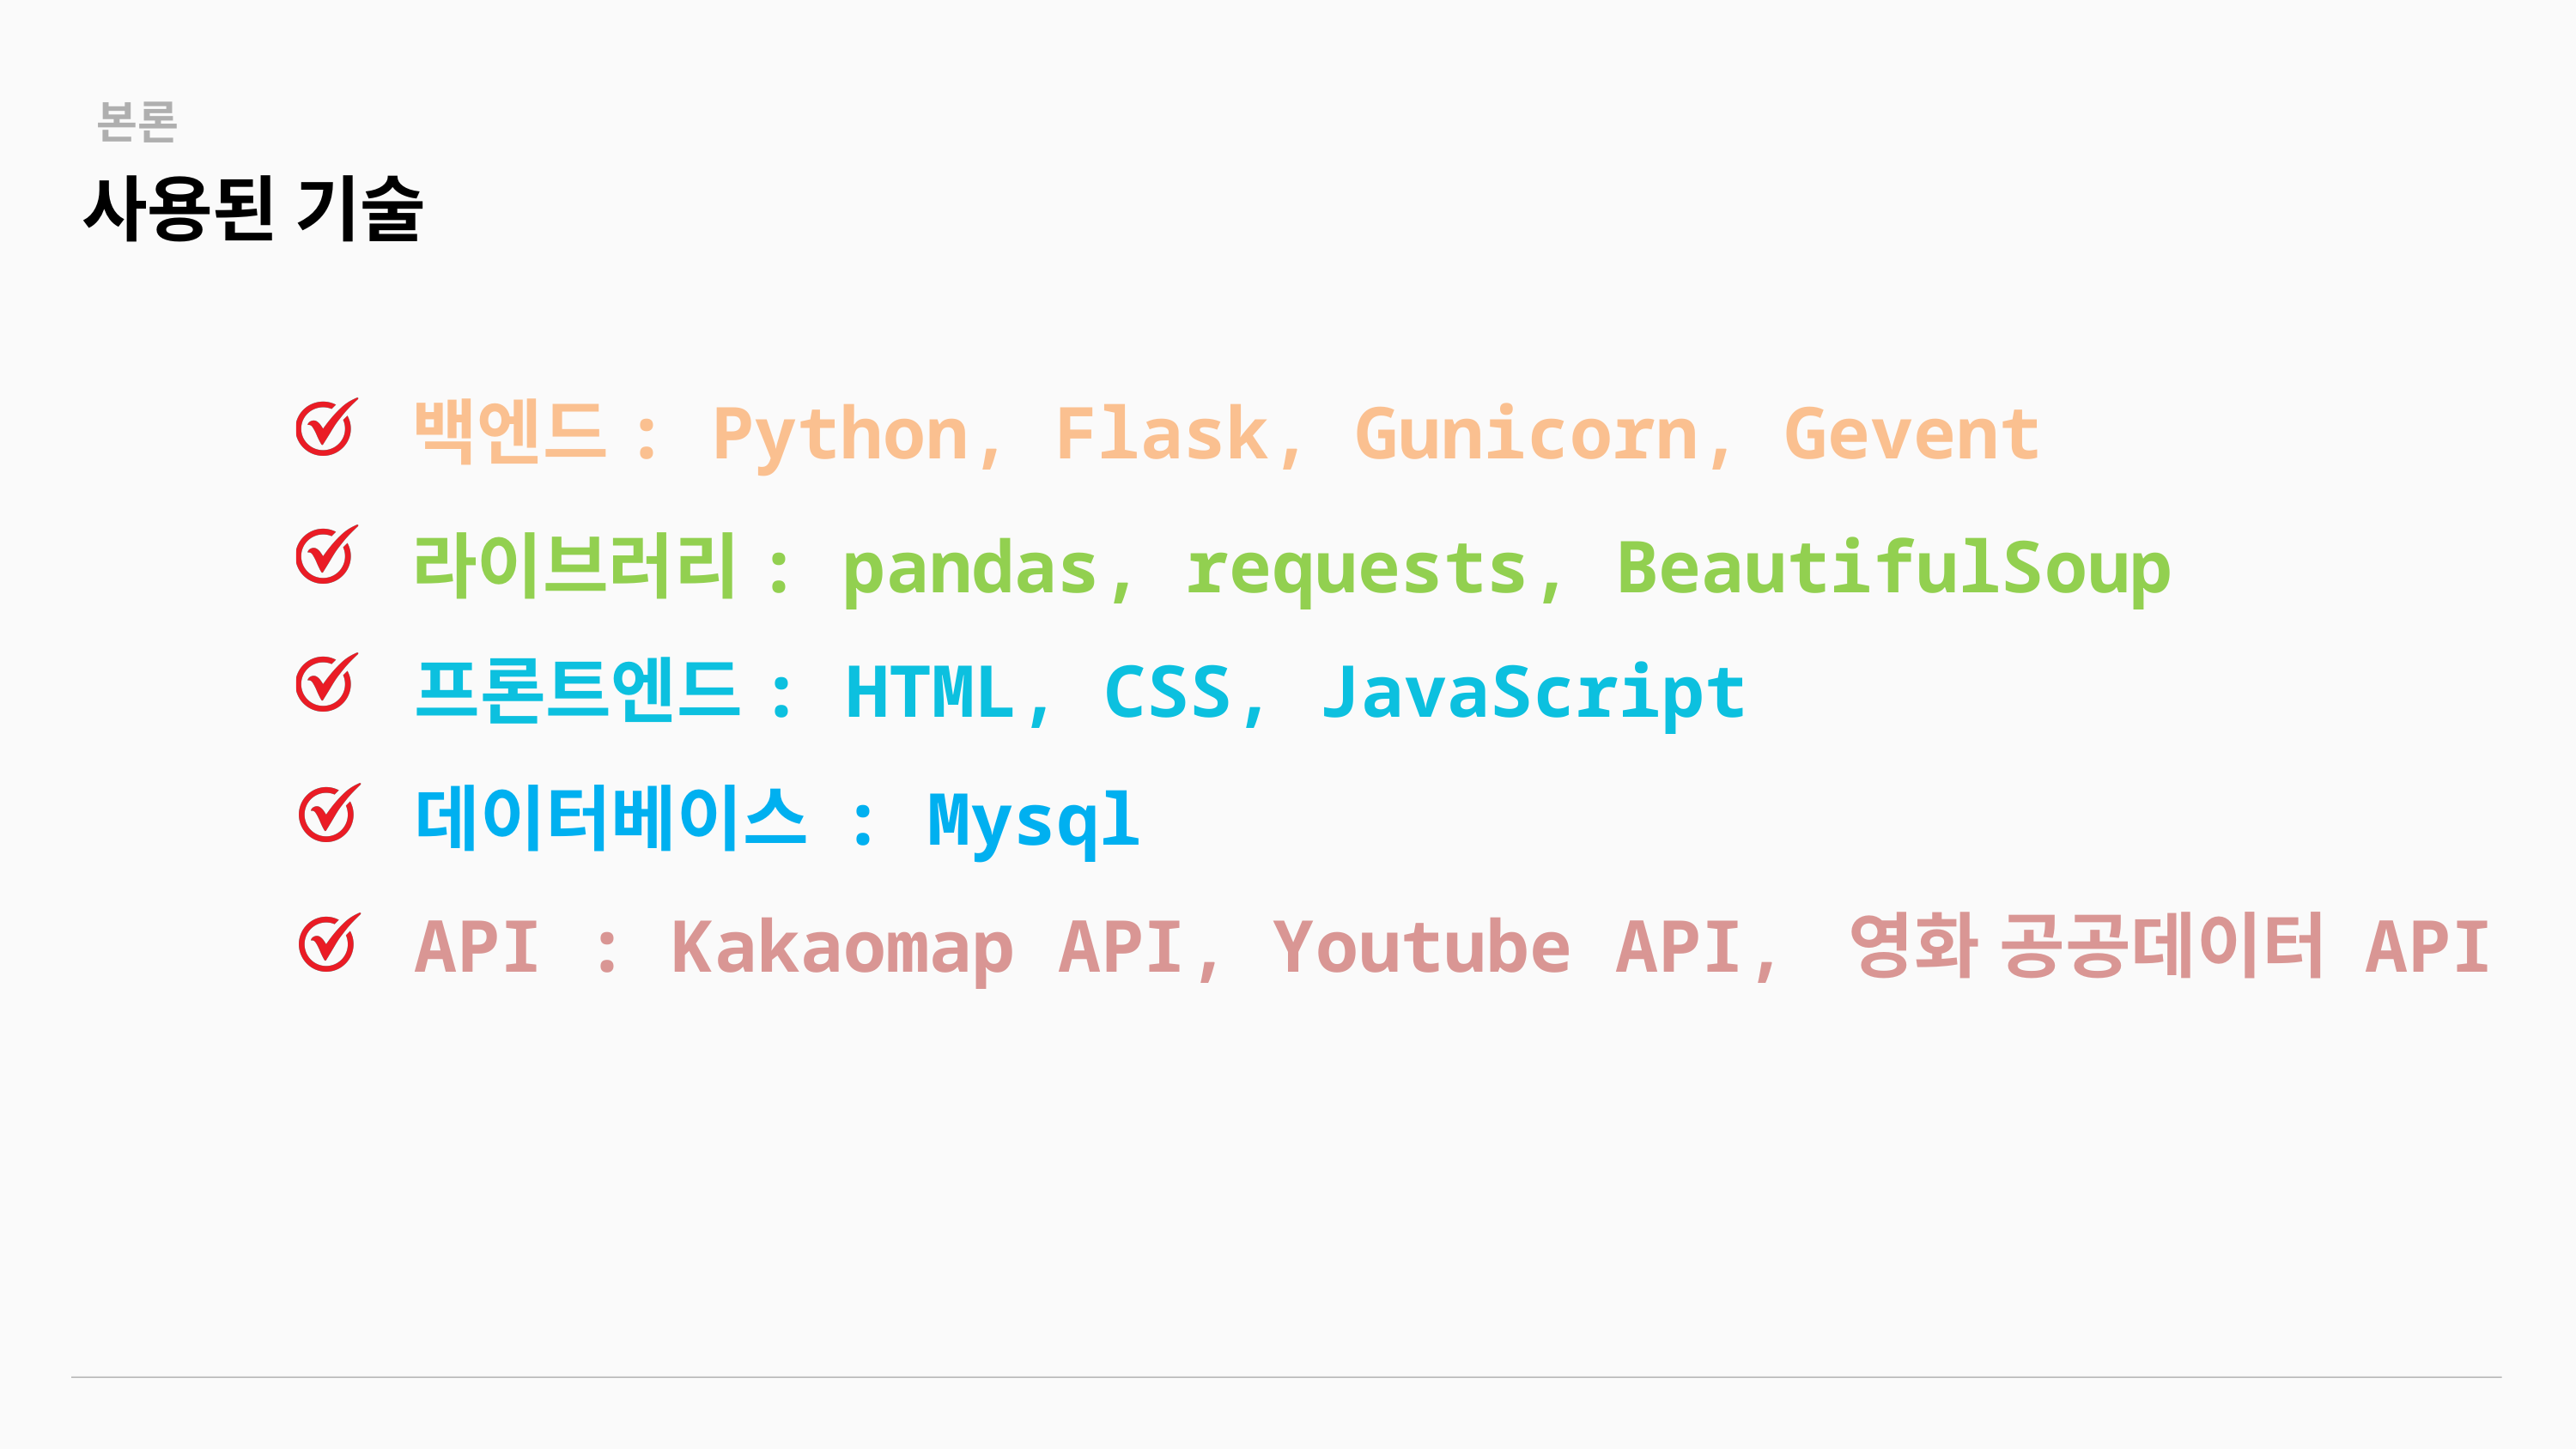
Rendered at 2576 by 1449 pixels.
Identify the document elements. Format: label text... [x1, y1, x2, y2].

text_box 백엔드: Python, Flask, Gunicorn, Gevent [411, 373, 2254, 474]
text_box 본론 [96, 85, 355, 149]
text_box [299, 912, 361, 972]
text_box [295, 524, 359, 584]
text_box [295, 652, 359, 712]
text_box API : Kakaomap API, Youtube API, 영화 공공데이터 API [414, 886, 2571, 987]
text_box 데이터베이스 : Mysql [414, 759, 2576, 859]
text_box [299, 783, 361, 842]
text_box 라이브러리: pandas, requests, BeautifulSoup [411, 506, 2571, 608]
text_box 사용된 기술 [82, 149, 934, 251]
text_box 프론트엔드: HTML, CSS, JavaScript [414, 631, 2074, 731]
text_box [295, 397, 359, 457]
